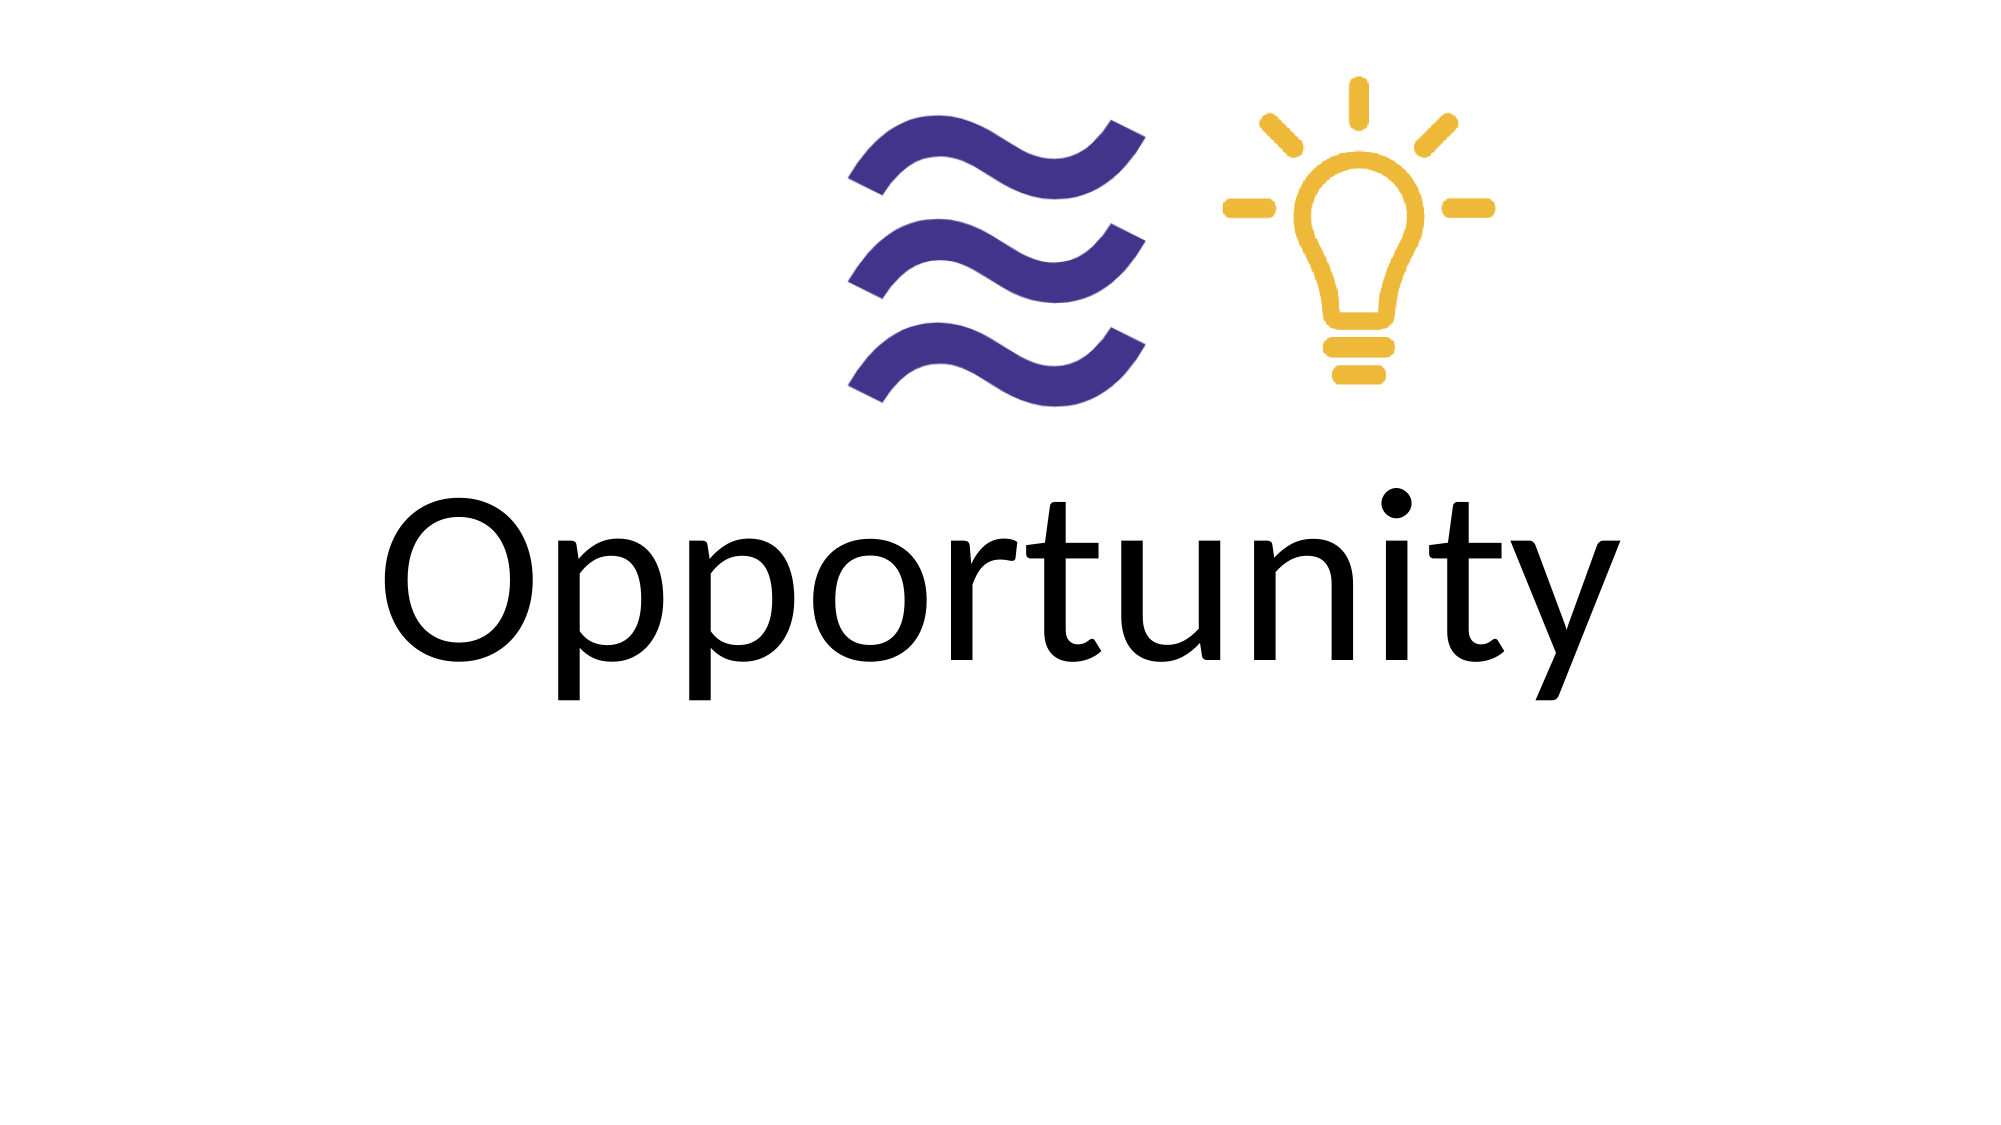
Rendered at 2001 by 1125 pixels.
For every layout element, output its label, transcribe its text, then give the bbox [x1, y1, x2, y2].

picture [722, 29, 1559, 465]
text_box Opportunity [361, 403, 1639, 719]
